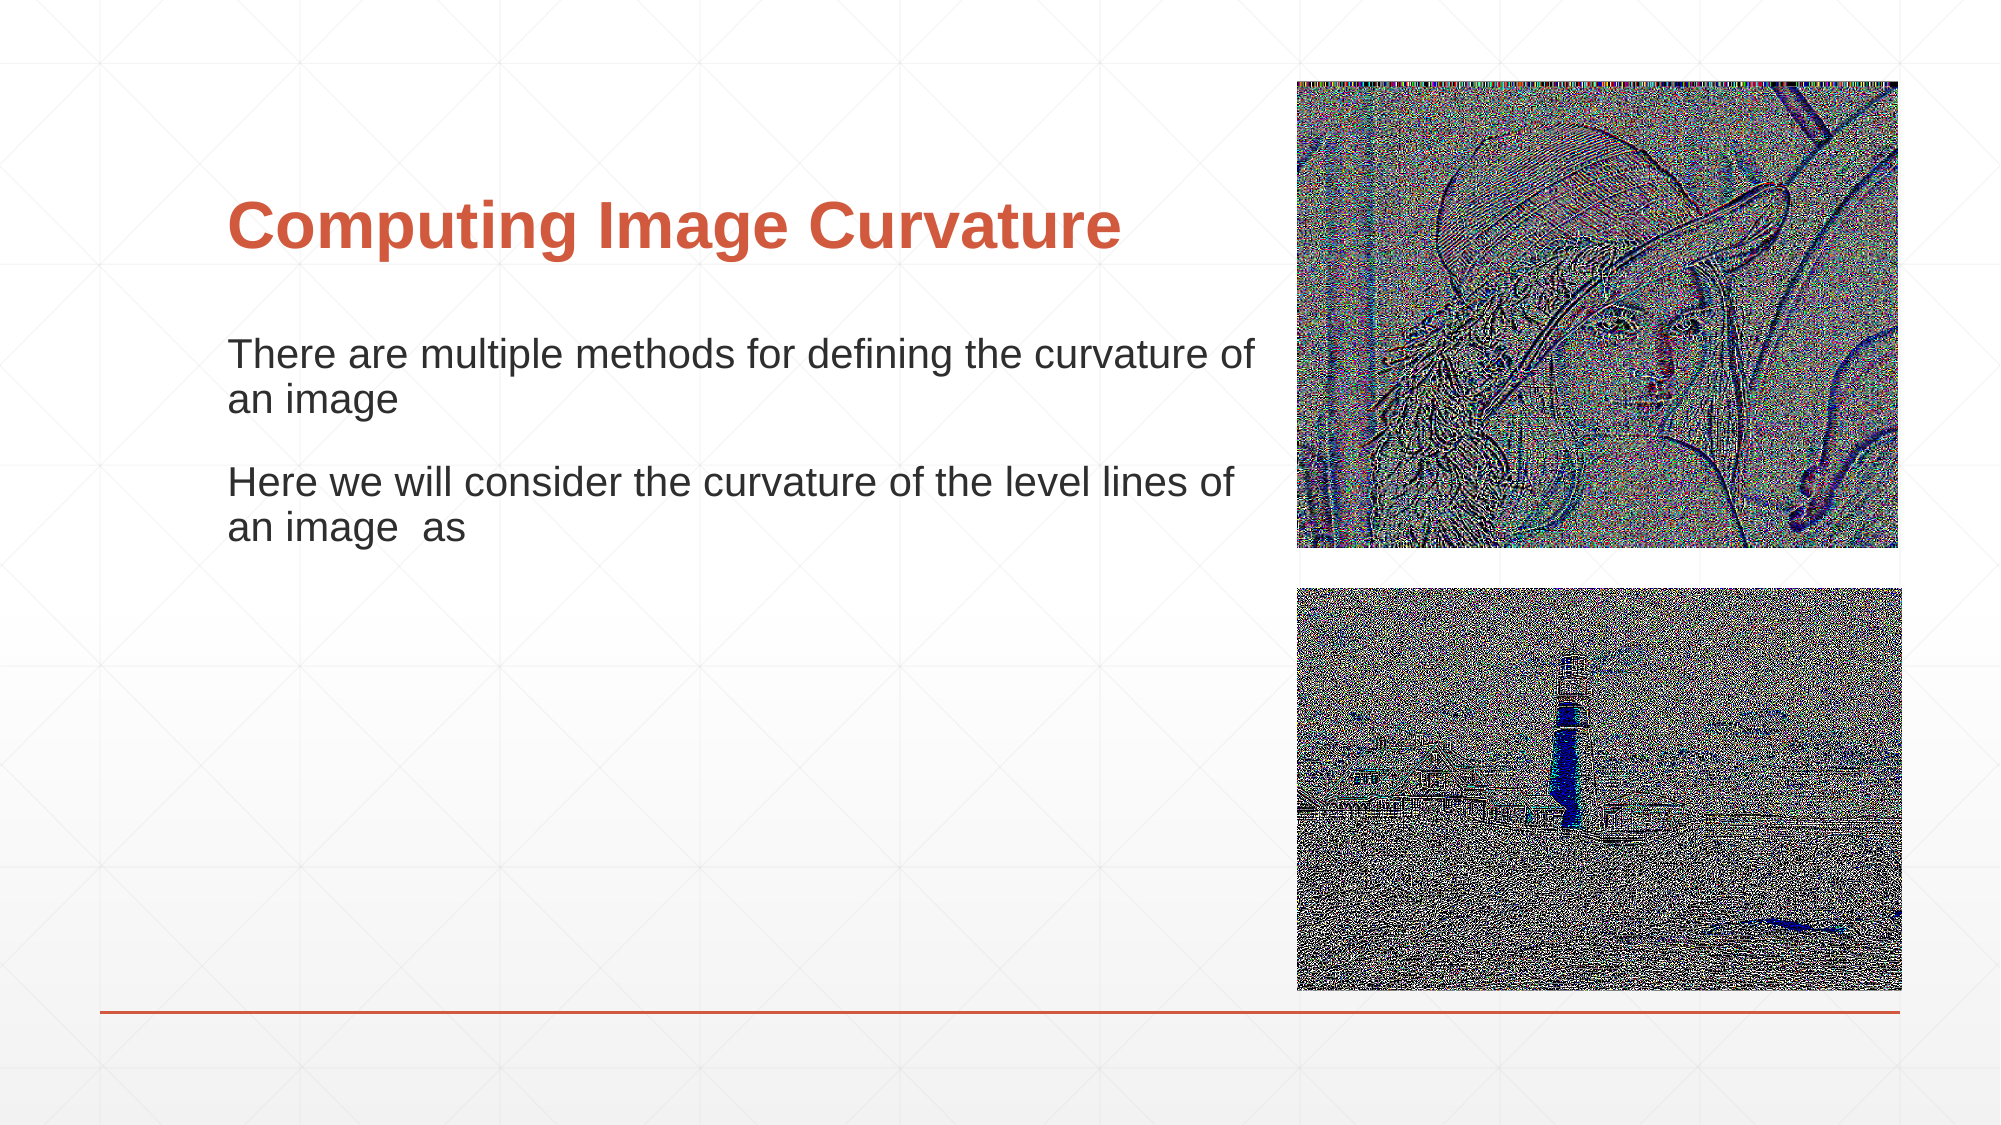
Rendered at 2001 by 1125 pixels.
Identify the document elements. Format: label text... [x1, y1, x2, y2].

title Computing Image Curvature [212, 82, 1297, 271]
picture [1297, 81, 1898, 548]
picture [1297, 588, 1902, 991]
